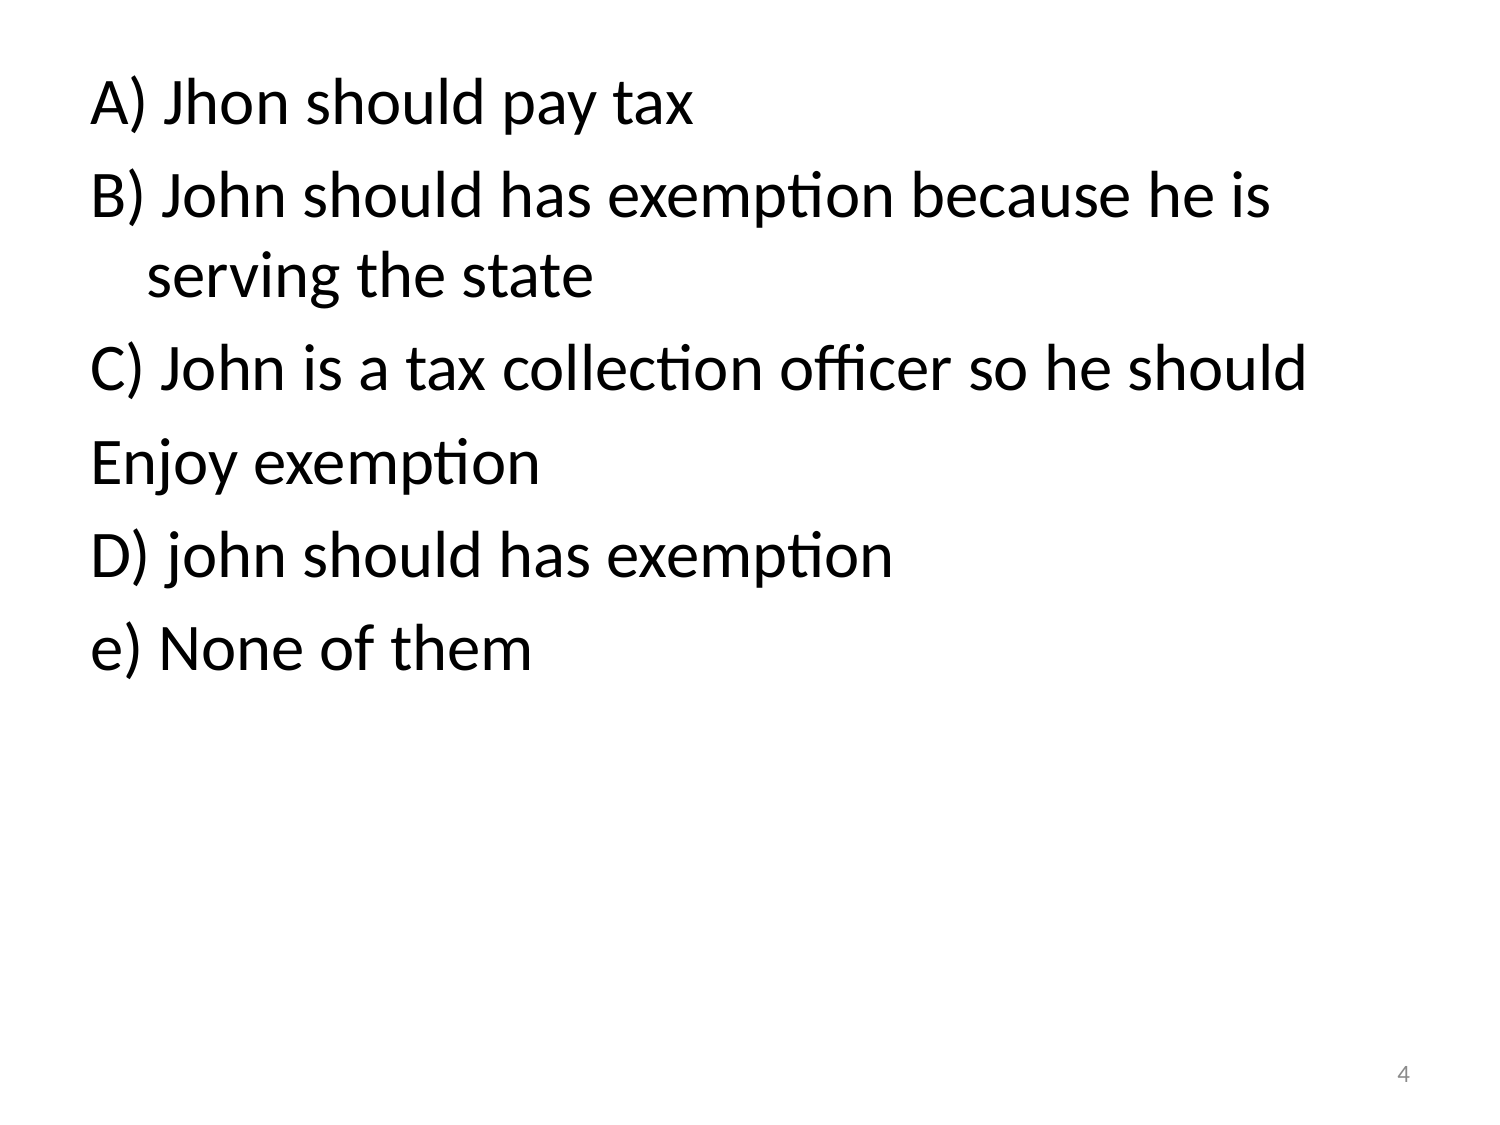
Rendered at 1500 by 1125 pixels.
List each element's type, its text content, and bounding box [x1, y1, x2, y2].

list A) Jhon should pay tax B) John should has exemption because he is serving the state C) John is a tax collection officer so he should Enjoy exemption D) john should has exemption e) None of them [75, 50, 1425, 1005]
slide_number 4 [1074, 1042, 1425, 1103]
